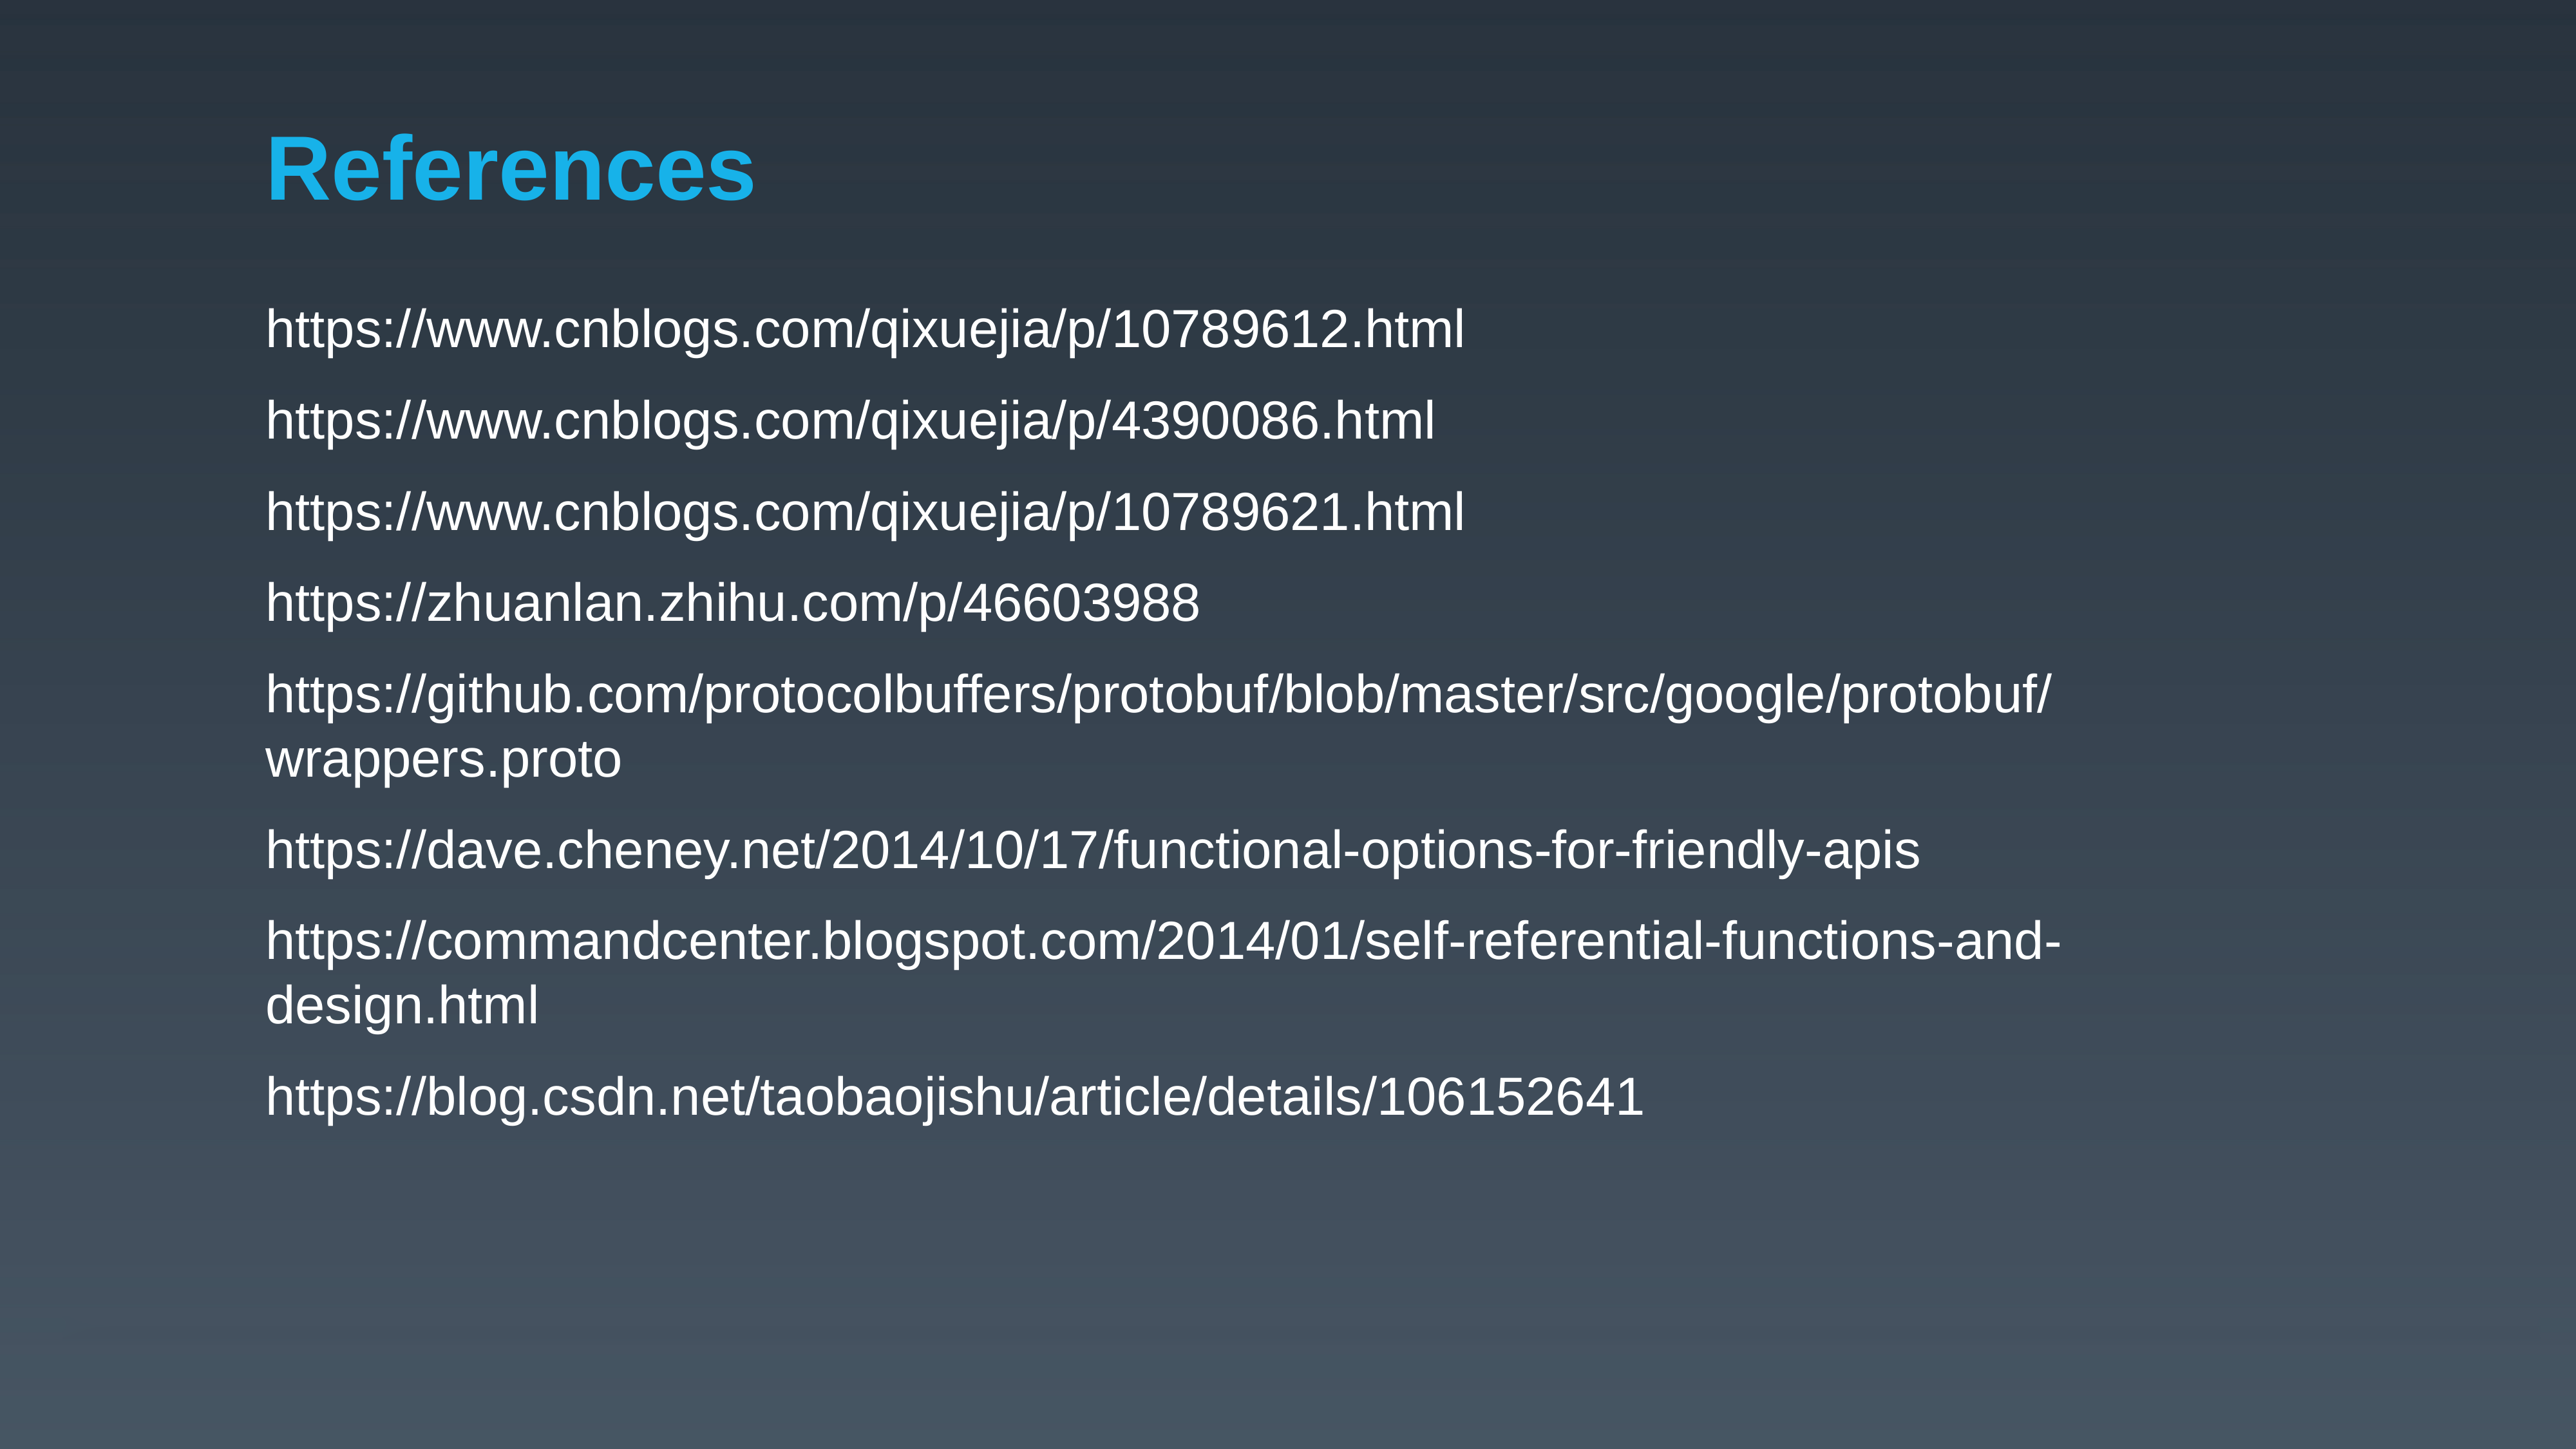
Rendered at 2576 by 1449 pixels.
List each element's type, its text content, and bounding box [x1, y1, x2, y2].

picture [0, 0, 2576, 1449]
list https://www.cnblogs.com/qixuejia/p/10789612.html https://www.cnblogs.com/qixuejia/p/4390086.html https://www.cnblogs.com/qixuejia/p/10789621.html https://zhuanlan.zhihu.com/p/46603988 https://github.com/protocolbuffers/protobuf/blob/master/src/google/protobuf/wrappers.proto https://dave.cheney.net/2014/10/17/functional-options-for-friendly-apis https://commandcenter.blogspot.com/2014/01/self-referential-functions-and-design.html https://blog.csdn.net/taobaojishu/article/details/106152641 [260, 288, 2316, 1369]
title References [260, 103, 2316, 243]
